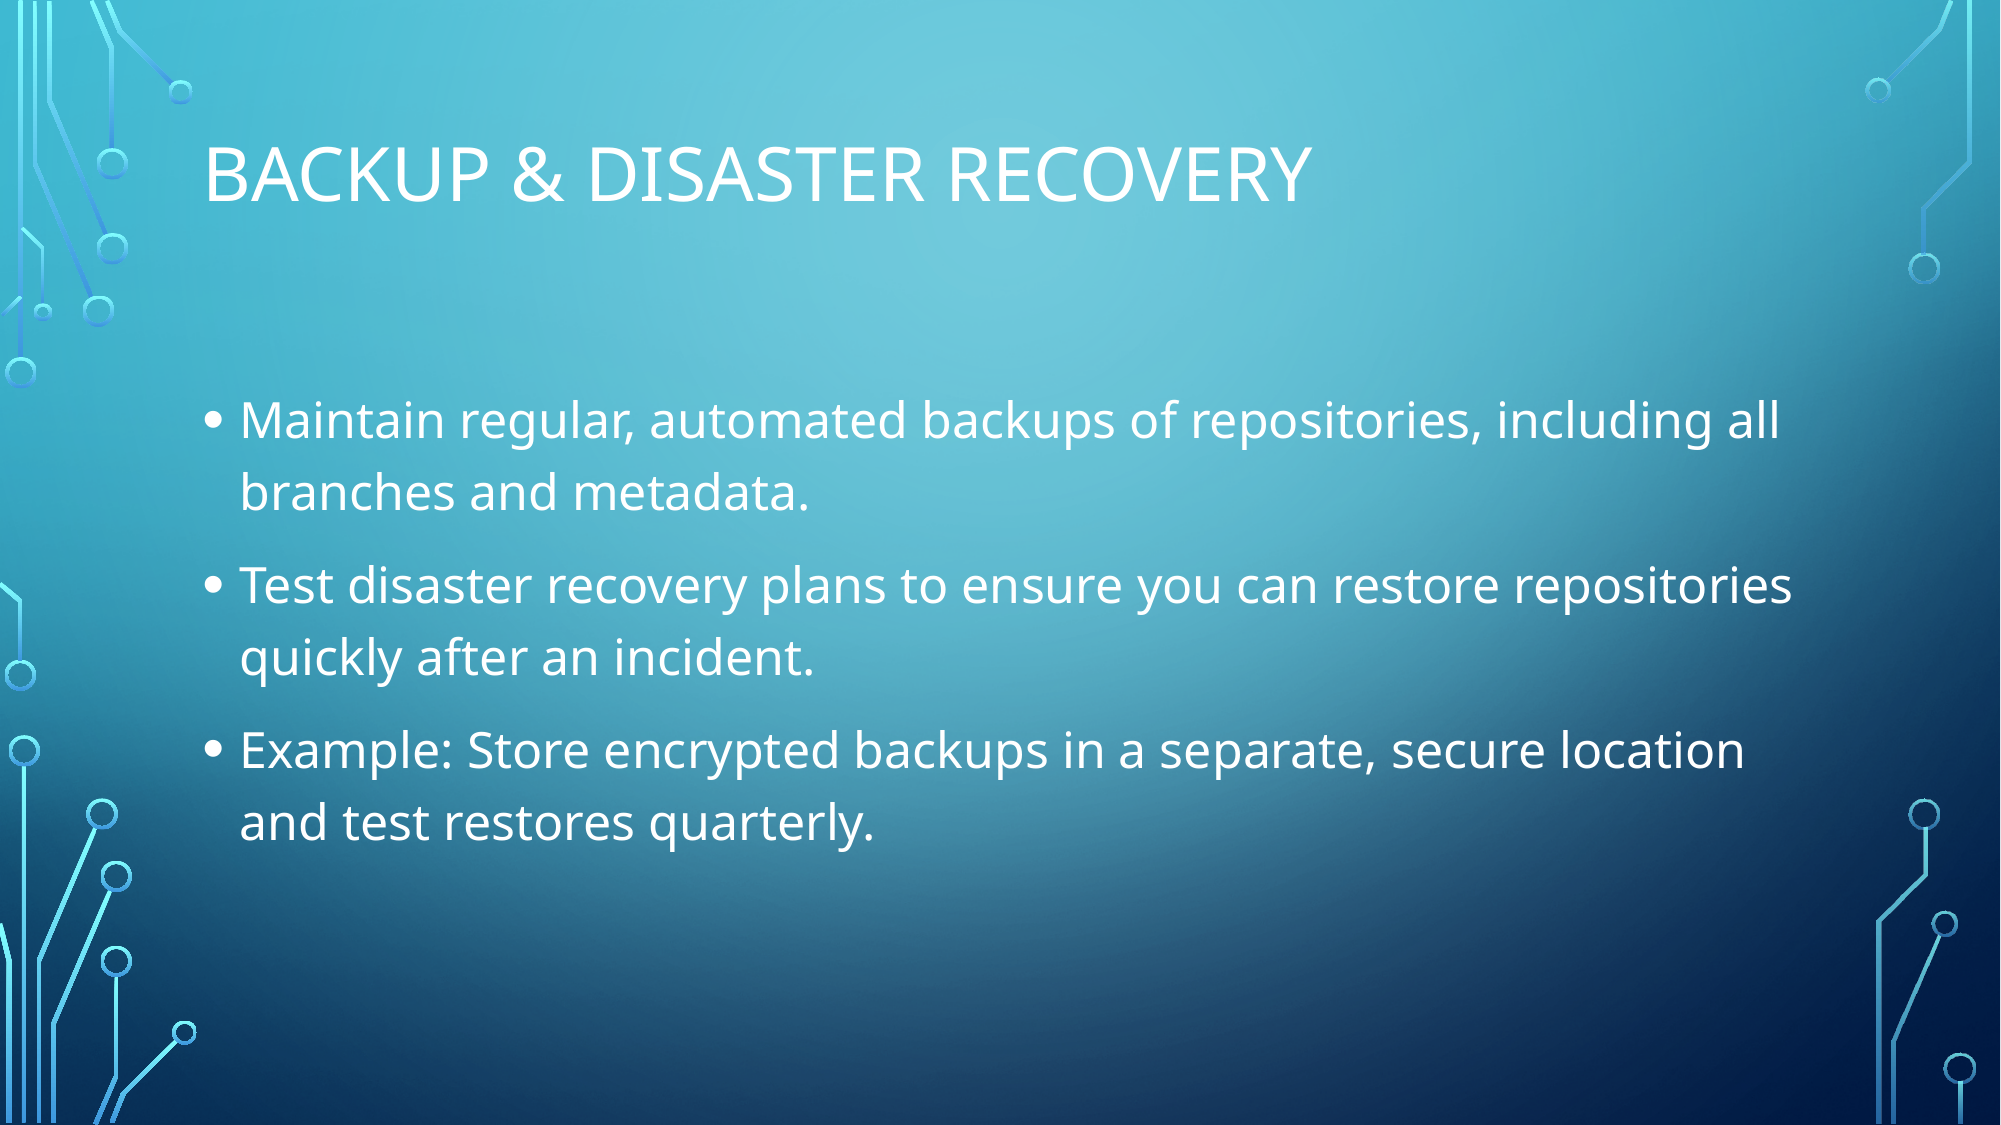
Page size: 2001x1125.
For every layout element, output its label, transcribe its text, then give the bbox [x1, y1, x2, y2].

title Backup & Disaster Recovery [187, 101, 1813, 344]
list Maintain regular, automated backups of repositories, including all branches and metadata. Test disaster recovery plans to ensure you can restore repositories quickly after an incident. Example: Store encrypted backups in a separate, secure location and test restores quarterly. [187, 369, 1813, 950]
